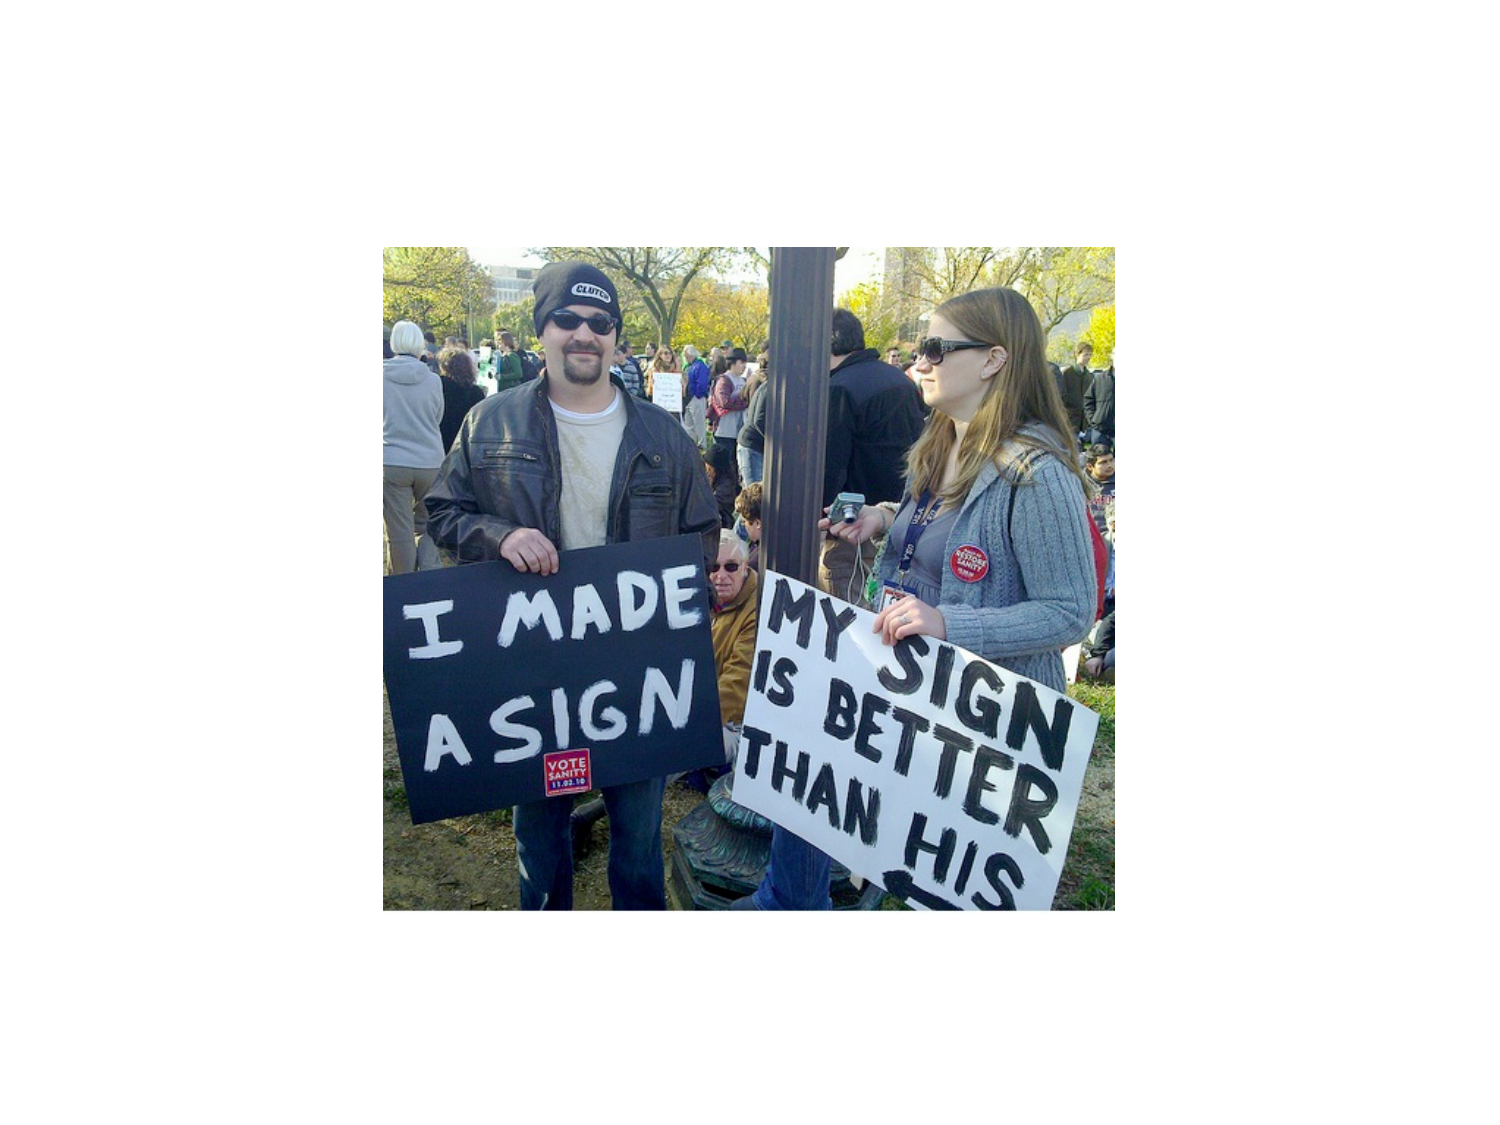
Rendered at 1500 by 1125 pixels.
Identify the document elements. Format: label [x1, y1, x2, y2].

picture [383, 247, 1115, 915]
